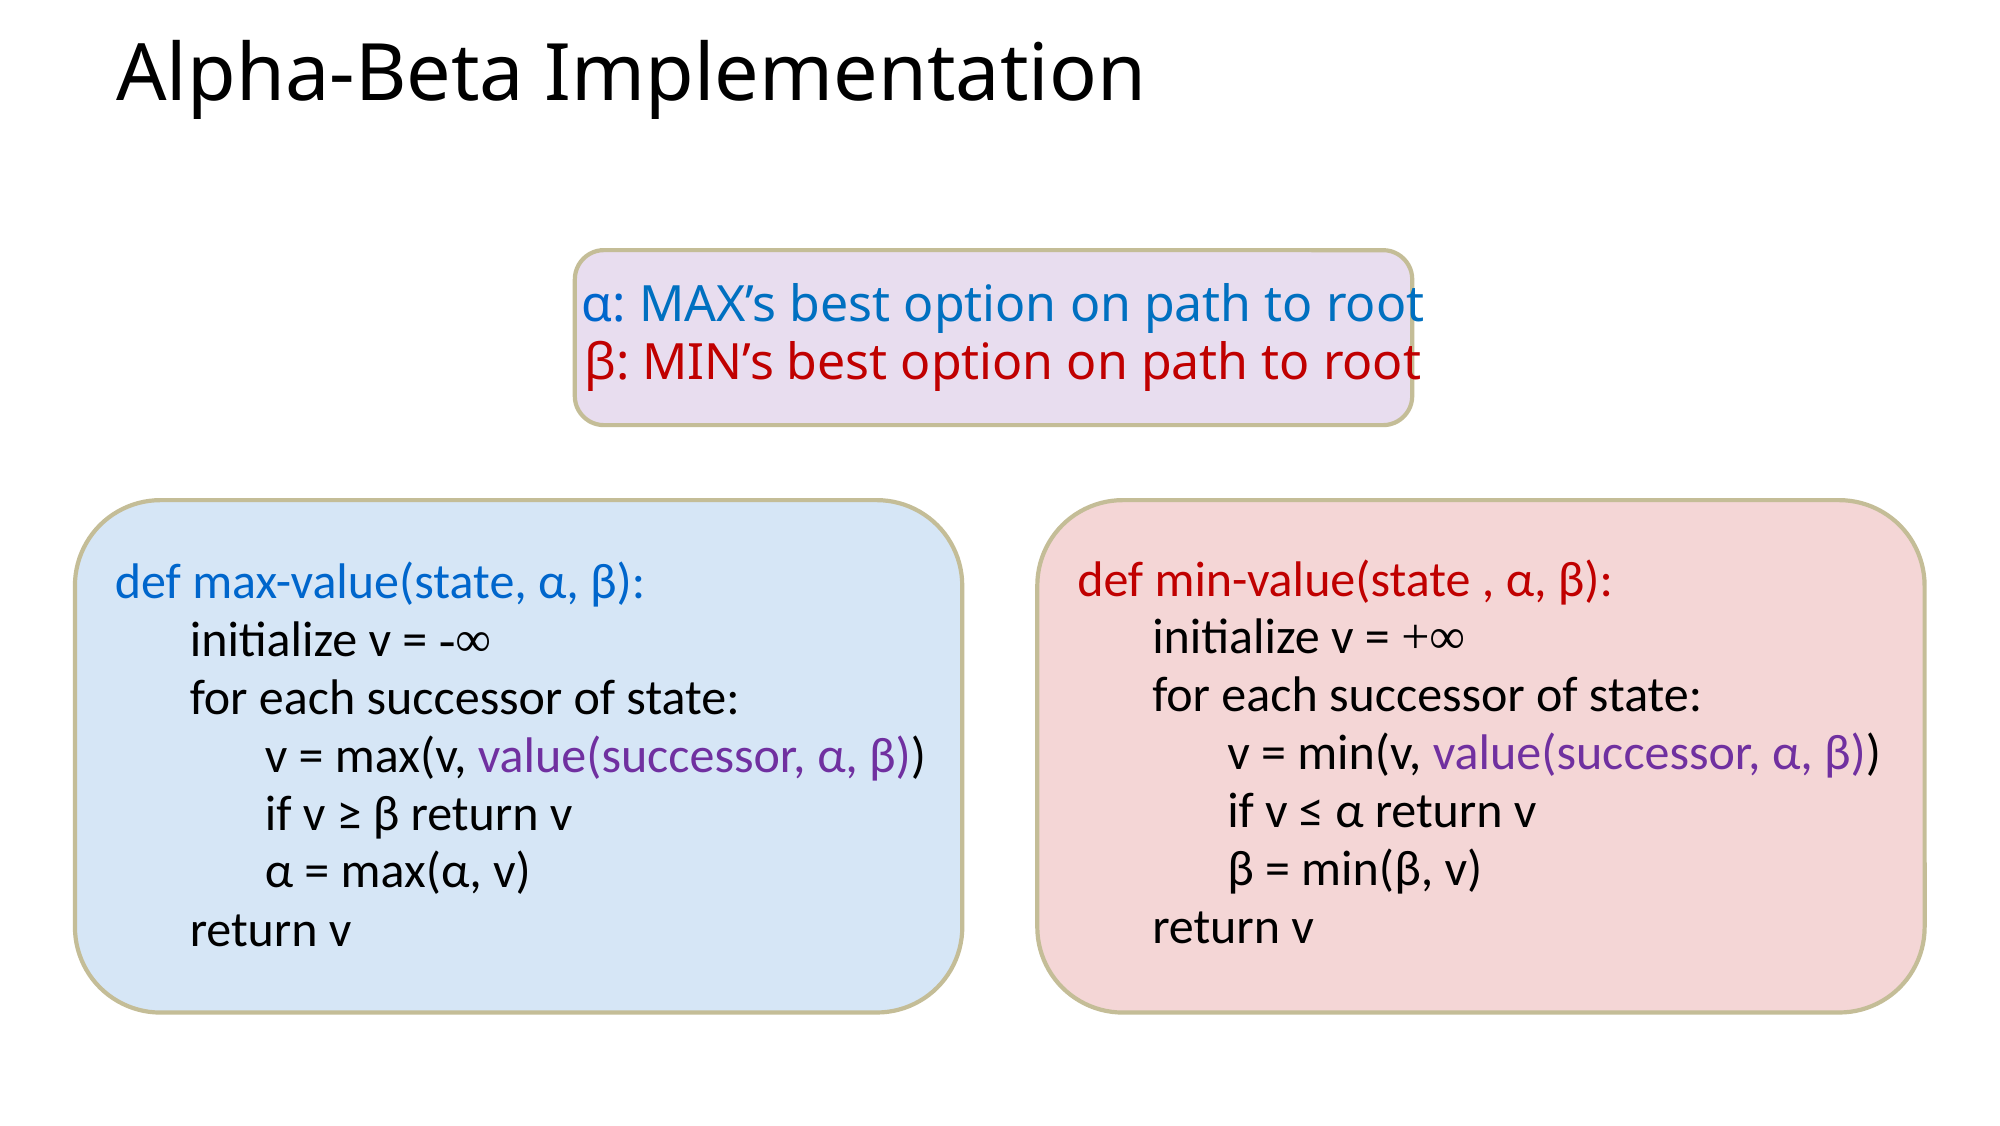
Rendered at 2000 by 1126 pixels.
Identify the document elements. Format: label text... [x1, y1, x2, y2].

text_box def min-value(state , α, β): initialize v = +∞ for each successor of state: v = min(v, value(successor, α, β)) if v ≤ α return v β = min(β, v) return v [1062, 550, 1938, 926]
title Alpha-Beta Implementation [99, 3, 1900, 134]
text_box def max-value(state, α, β): initialize v = -∞ for each successor of state: v = max(v, value(successor, α, β)) if v ≥ β return v α = max(α, v) return v [99, 513, 988, 863]
text_box [1035, 513, 1927, 1015]
text_box [72, 523, 965, 1015]
text_box [573, 248, 1415, 275]
list α: MAX’s best option on path to root β: MIN’s best option on path to root [0, 275, 1925, 513]
